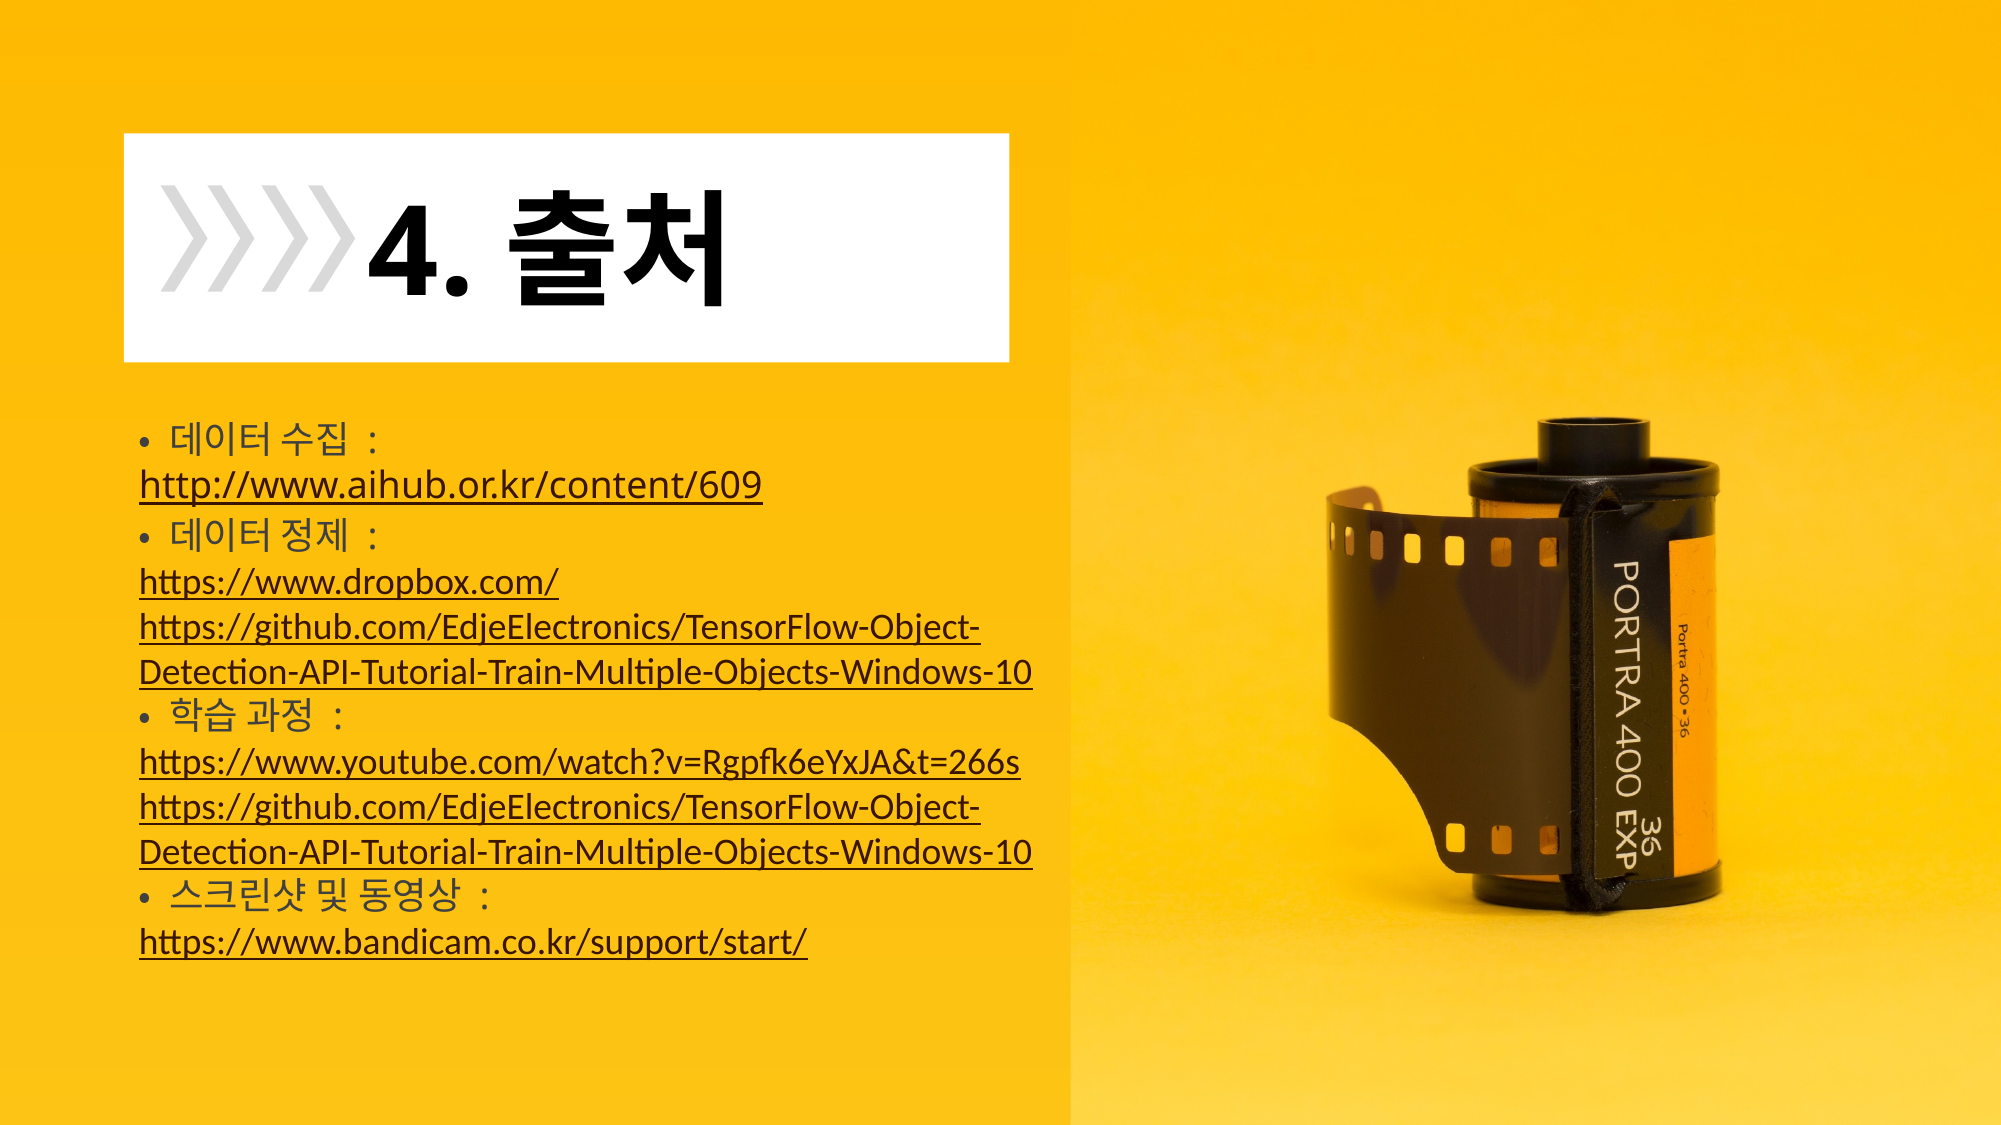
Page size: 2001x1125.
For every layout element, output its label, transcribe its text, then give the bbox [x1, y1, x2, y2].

text_box 4.출처 [352, 162, 773, 328]
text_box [160, 185, 255, 292]
picture [1070, 0, 2001, 1125]
text_box • 데이터 수집 : http://www.aihub.or.kr/content/609 • 데이터 정제 : https://www.dropbox.com/ https://github.com/EdjeElectronics/TensorFlow-Object- Detection-API-Tutorial-Train-Multiple-Objects-Windows-10 • 학습 과정 : https://www.youtube.com/watch?v=Rgpfk6eYxJA&t=266s https://github.com/EdjeElectronics/TensorFlow-Object- Detection-API-Tutorial-Train-Multiple-Objects-Windows-10 • 스크린샷 및 동영상 : https://www.bandicam.co.kr/support/start/ [123, 408, 1070, 1015]
text_box [123, 132, 1010, 364]
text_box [261, 185, 356, 292]
